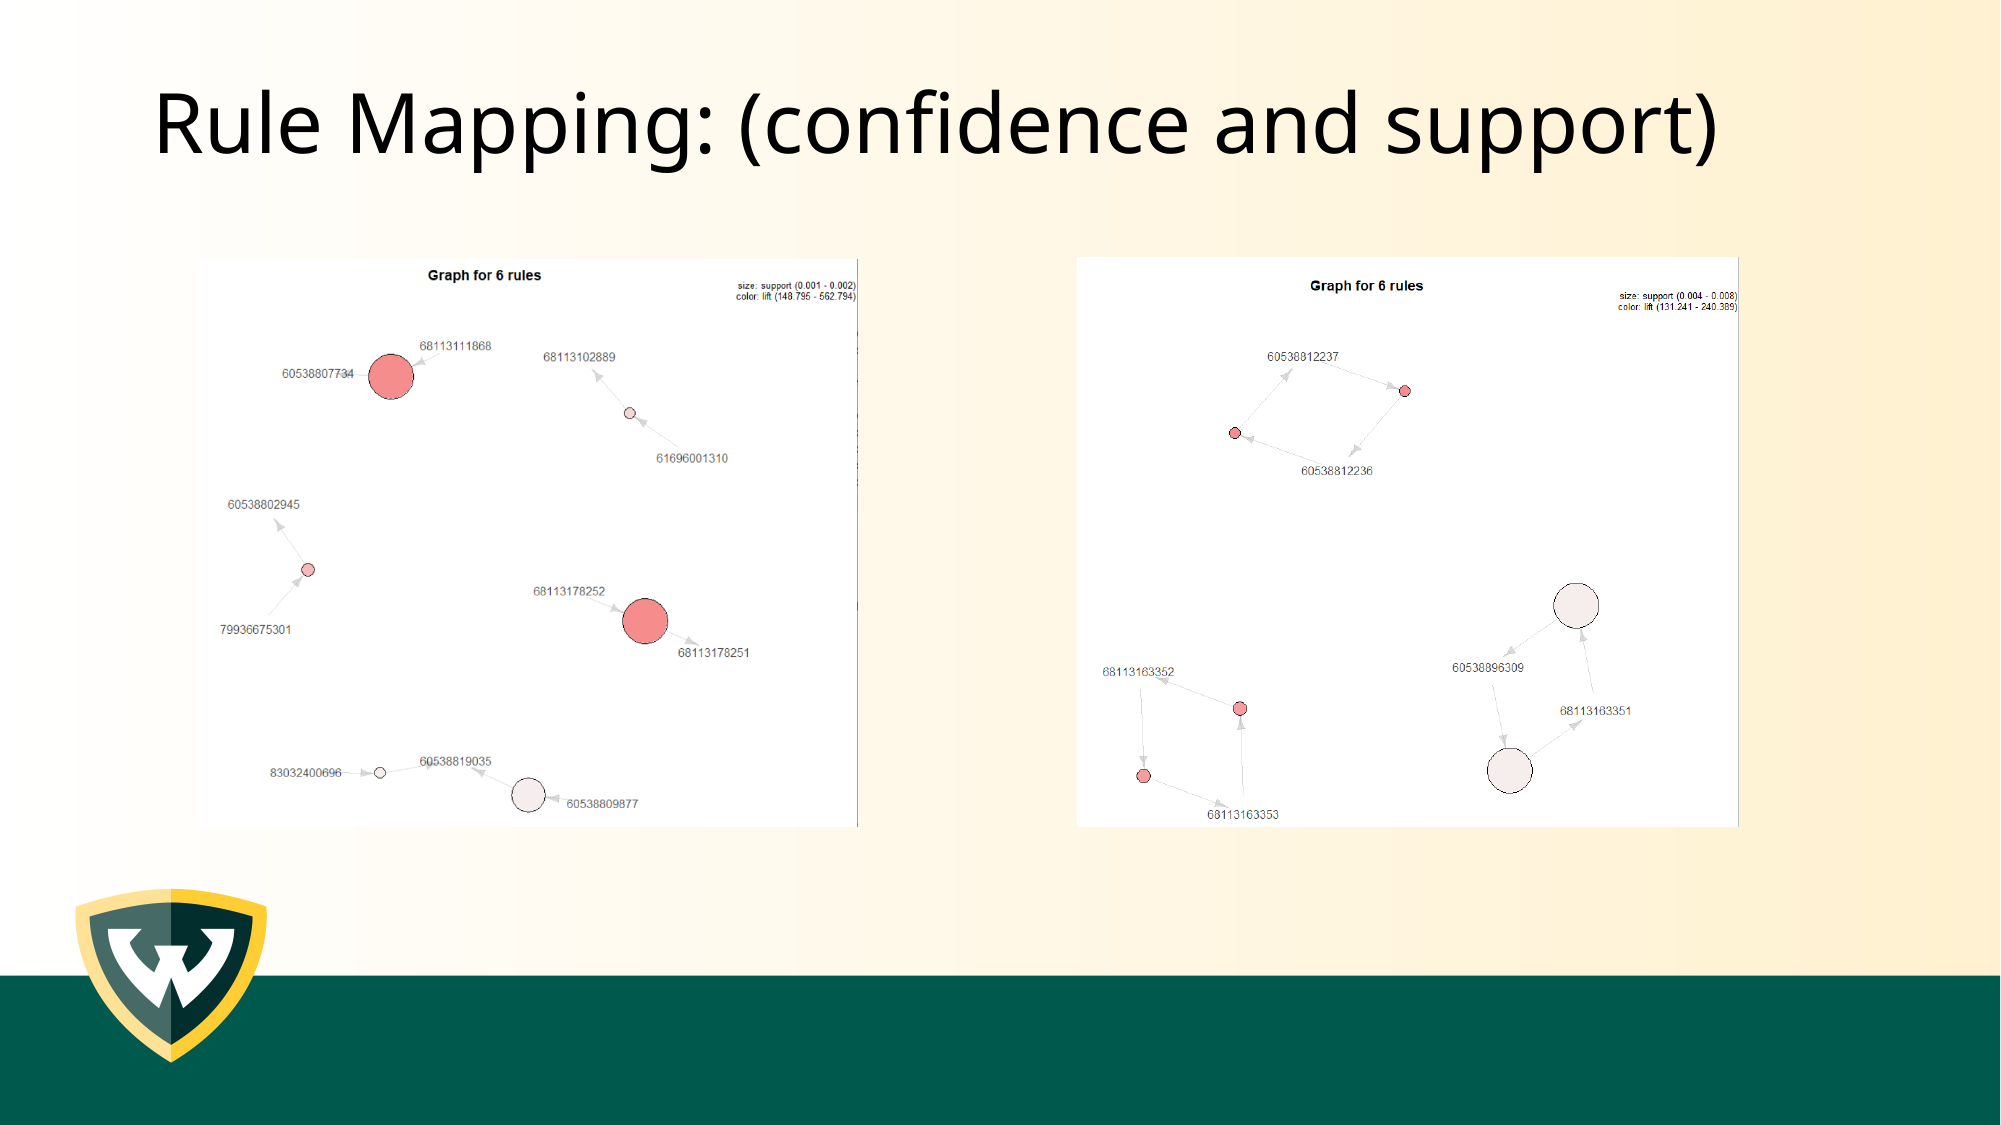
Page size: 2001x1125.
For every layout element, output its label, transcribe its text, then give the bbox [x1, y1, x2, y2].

picture [0, 0, 2001, 1125]
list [199, 259, 858, 827]
title Rule Mapping: (confidence and support) [137, 59, 1863, 195]
